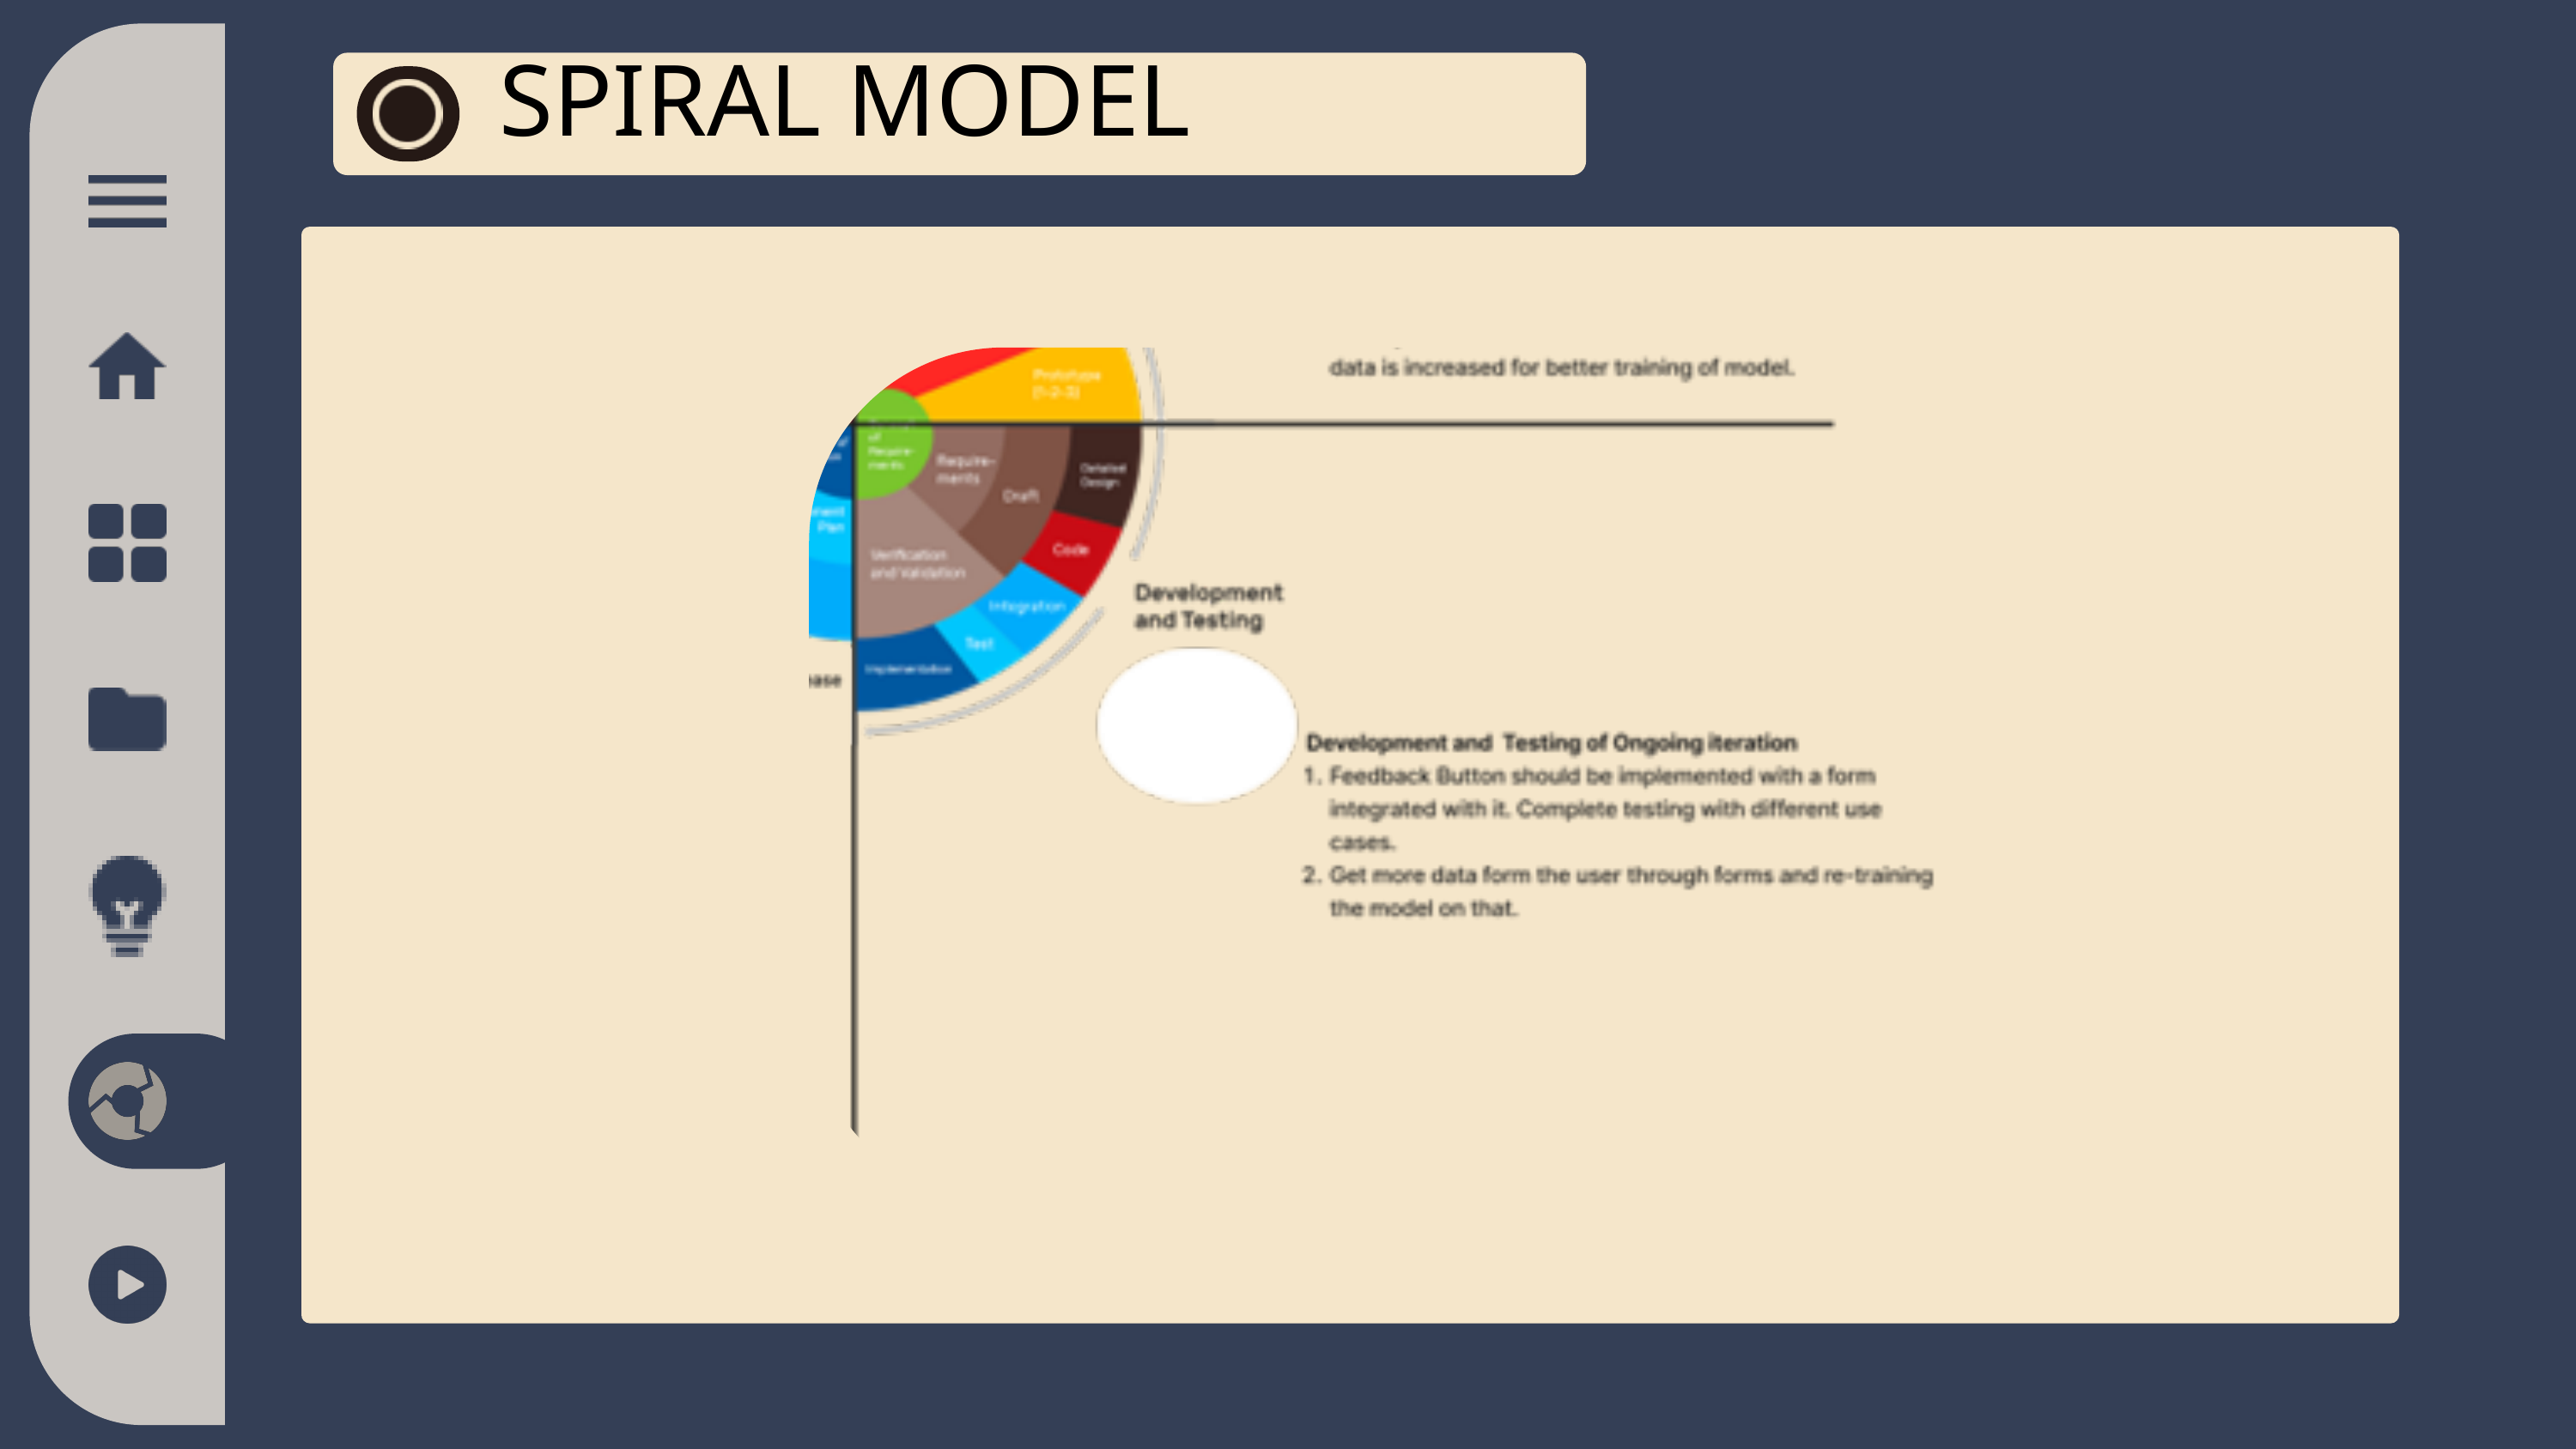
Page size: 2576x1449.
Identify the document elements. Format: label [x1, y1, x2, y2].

picture [88, 856, 167, 957]
text_box [29, 23, 218, 1426]
picture [88, 1062, 167, 1141]
text_box [332, 52, 1587, 176]
picture [88, 688, 167, 751]
picture [88, 332, 167, 399]
picture [88, 174, 167, 227]
picture [373, 78, 444, 149]
text_box [301, 226, 2400, 1324]
text_box [356, 65, 460, 162]
picture [88, 1246, 167, 1324]
text_box [68, 1033, 264, 1169]
text_box [224, 0, 2576, 1449]
picture [88, 504, 167, 583]
text_box [808, 347, 2032, 1203]
